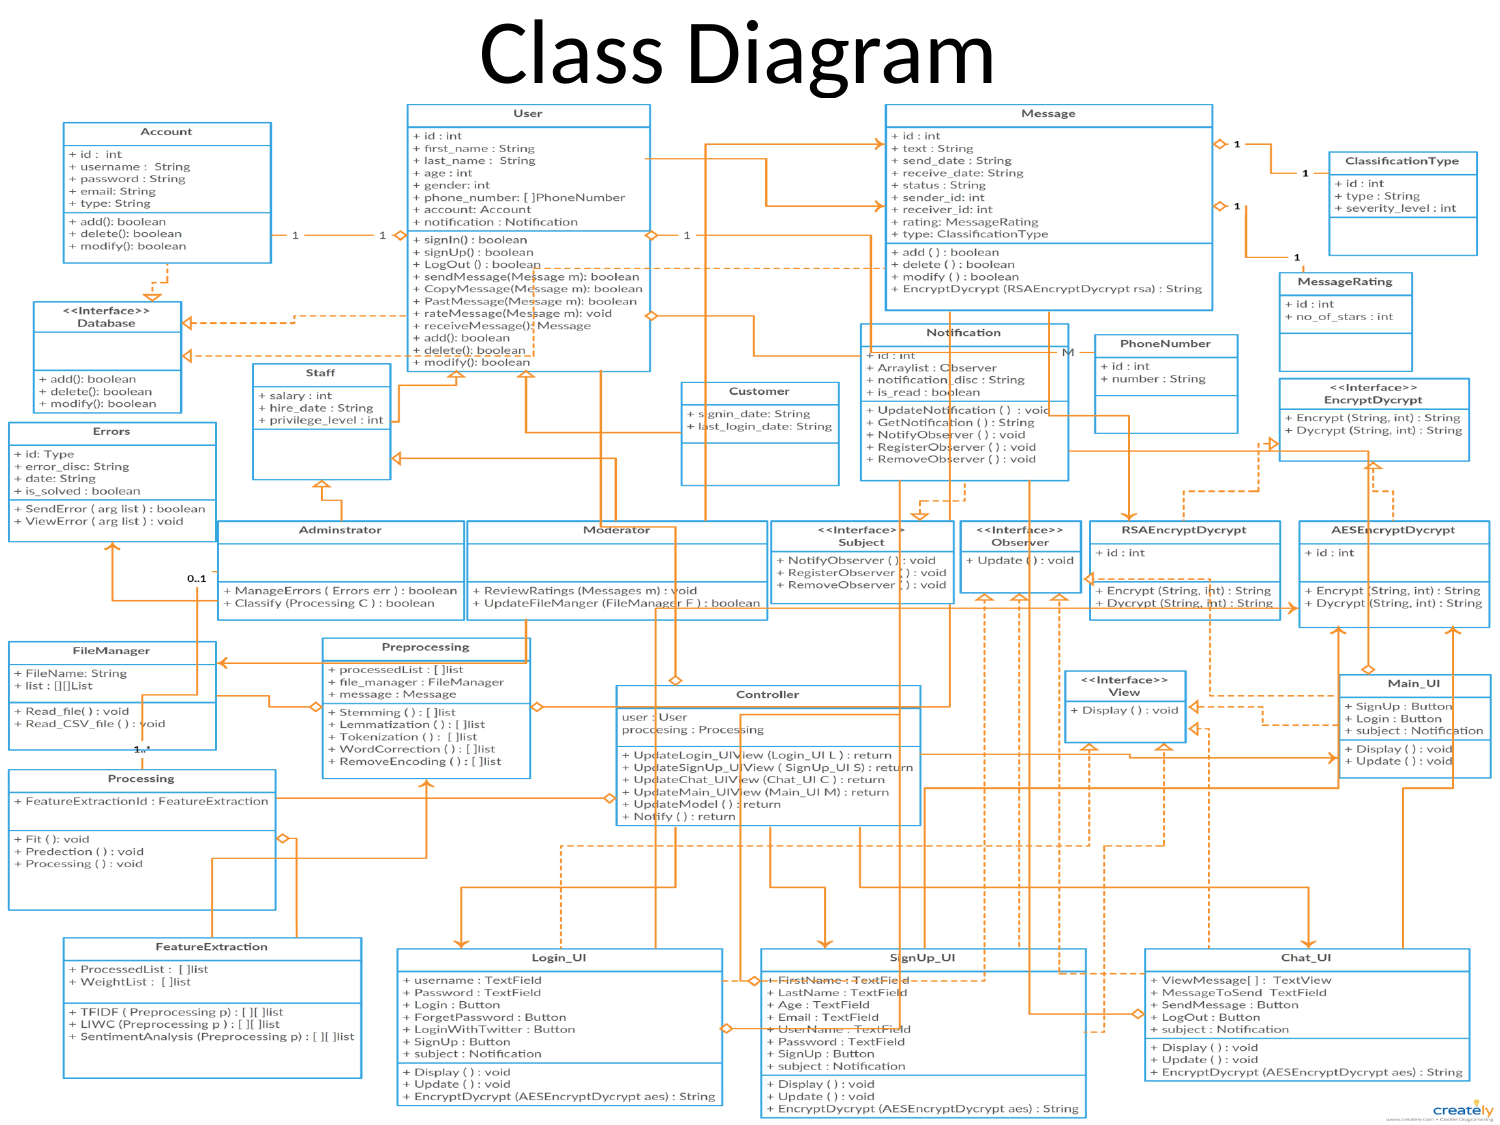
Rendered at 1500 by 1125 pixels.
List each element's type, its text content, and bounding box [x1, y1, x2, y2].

picture [0, 98, 1500, 1125]
text_box Class Diagram [465, 0, 1052, 97]
